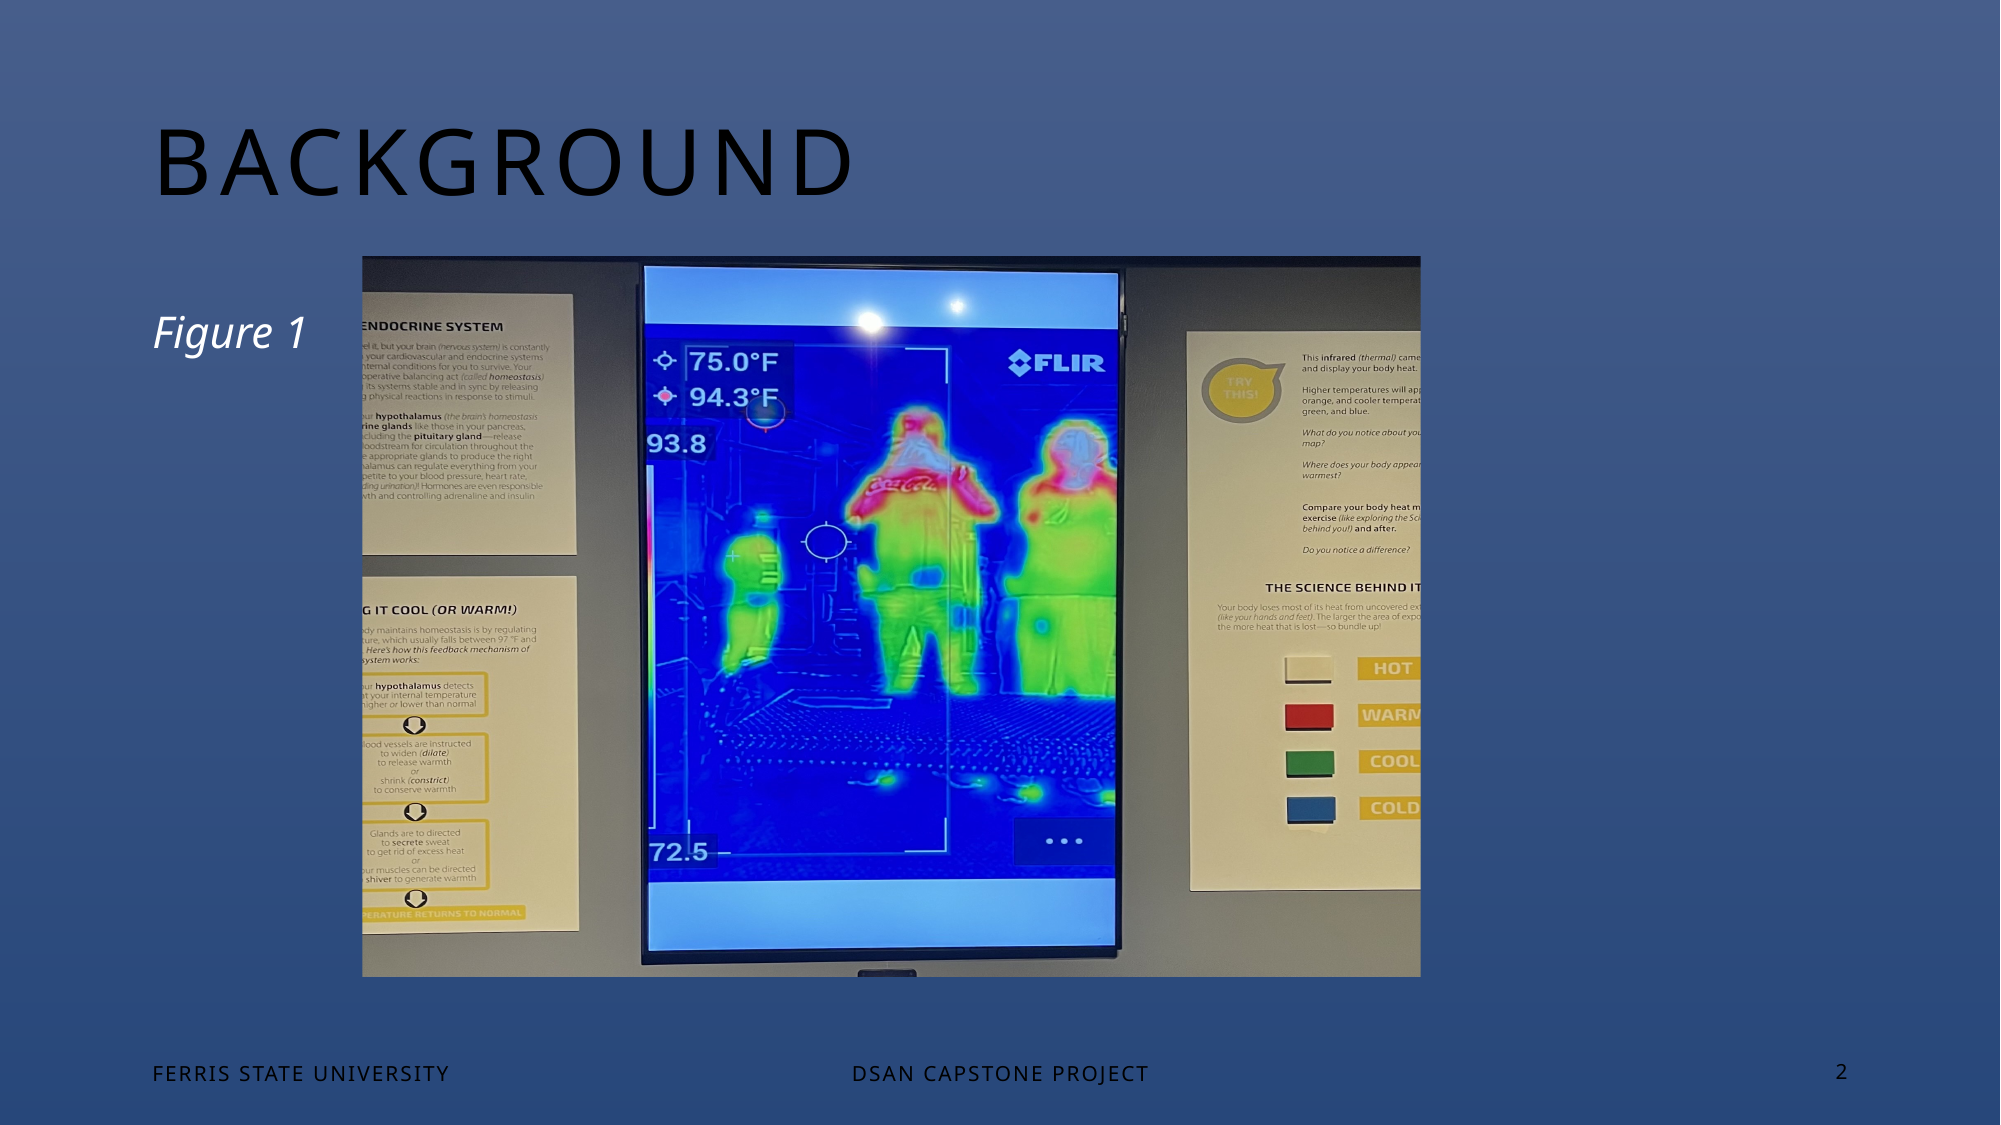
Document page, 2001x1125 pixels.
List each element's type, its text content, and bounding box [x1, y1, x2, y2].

list Figure 1 [137, 303, 1863, 1017]
footer DSAN Capstone Project [662, 1042, 1338, 1103]
slide_number FERRIS STATE UNIVERSITY [137, 1042, 588, 1103]
picture [362, 256, 1421, 977]
slide_number 2 [1412, 1042, 1863, 1103]
title Background [137, 59, 1863, 278]
